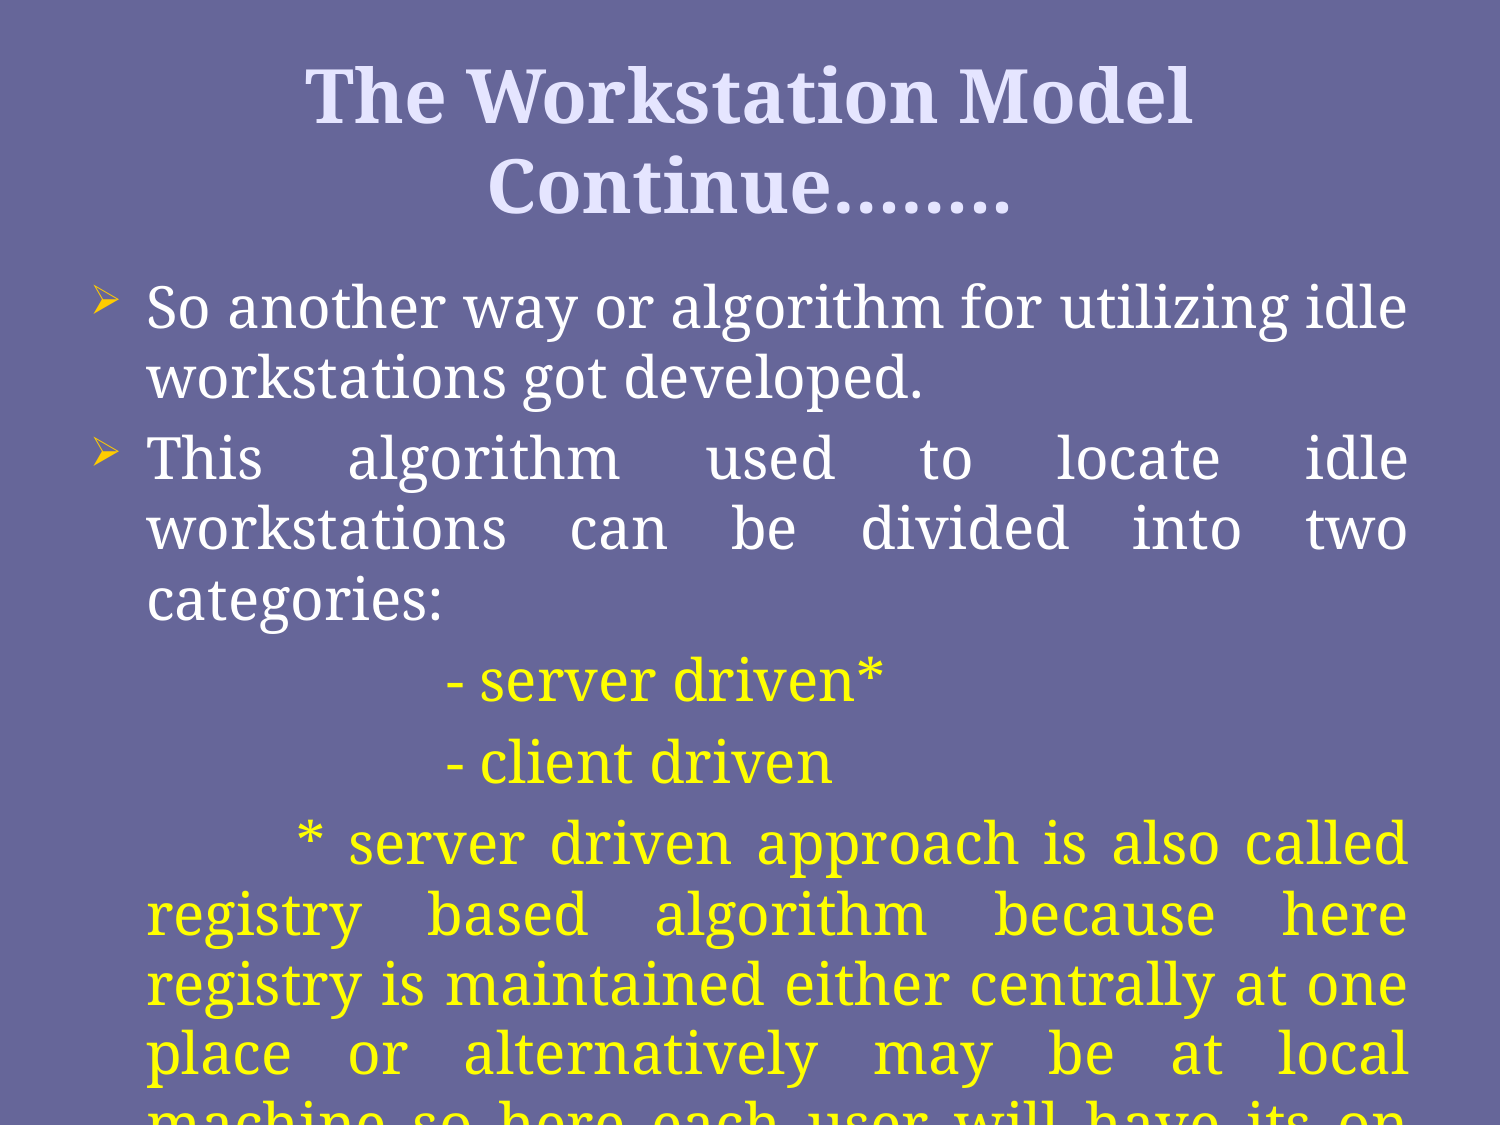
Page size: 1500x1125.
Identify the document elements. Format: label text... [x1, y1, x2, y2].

list So another way or algorithm for utilizing idle workstations got developed. This algorithm used to locate idle workstations can be divided into two categories: - server driven* - client driven * server driven approach is also called registry based algorithm because here registry is maintained either centrally at one place or alternatively may be at local machine so here each user will have its on copy of registry. [74, 262, 1426, 1125]
title The Workstation Model Continue…….. [74, 44, 1426, 233]
